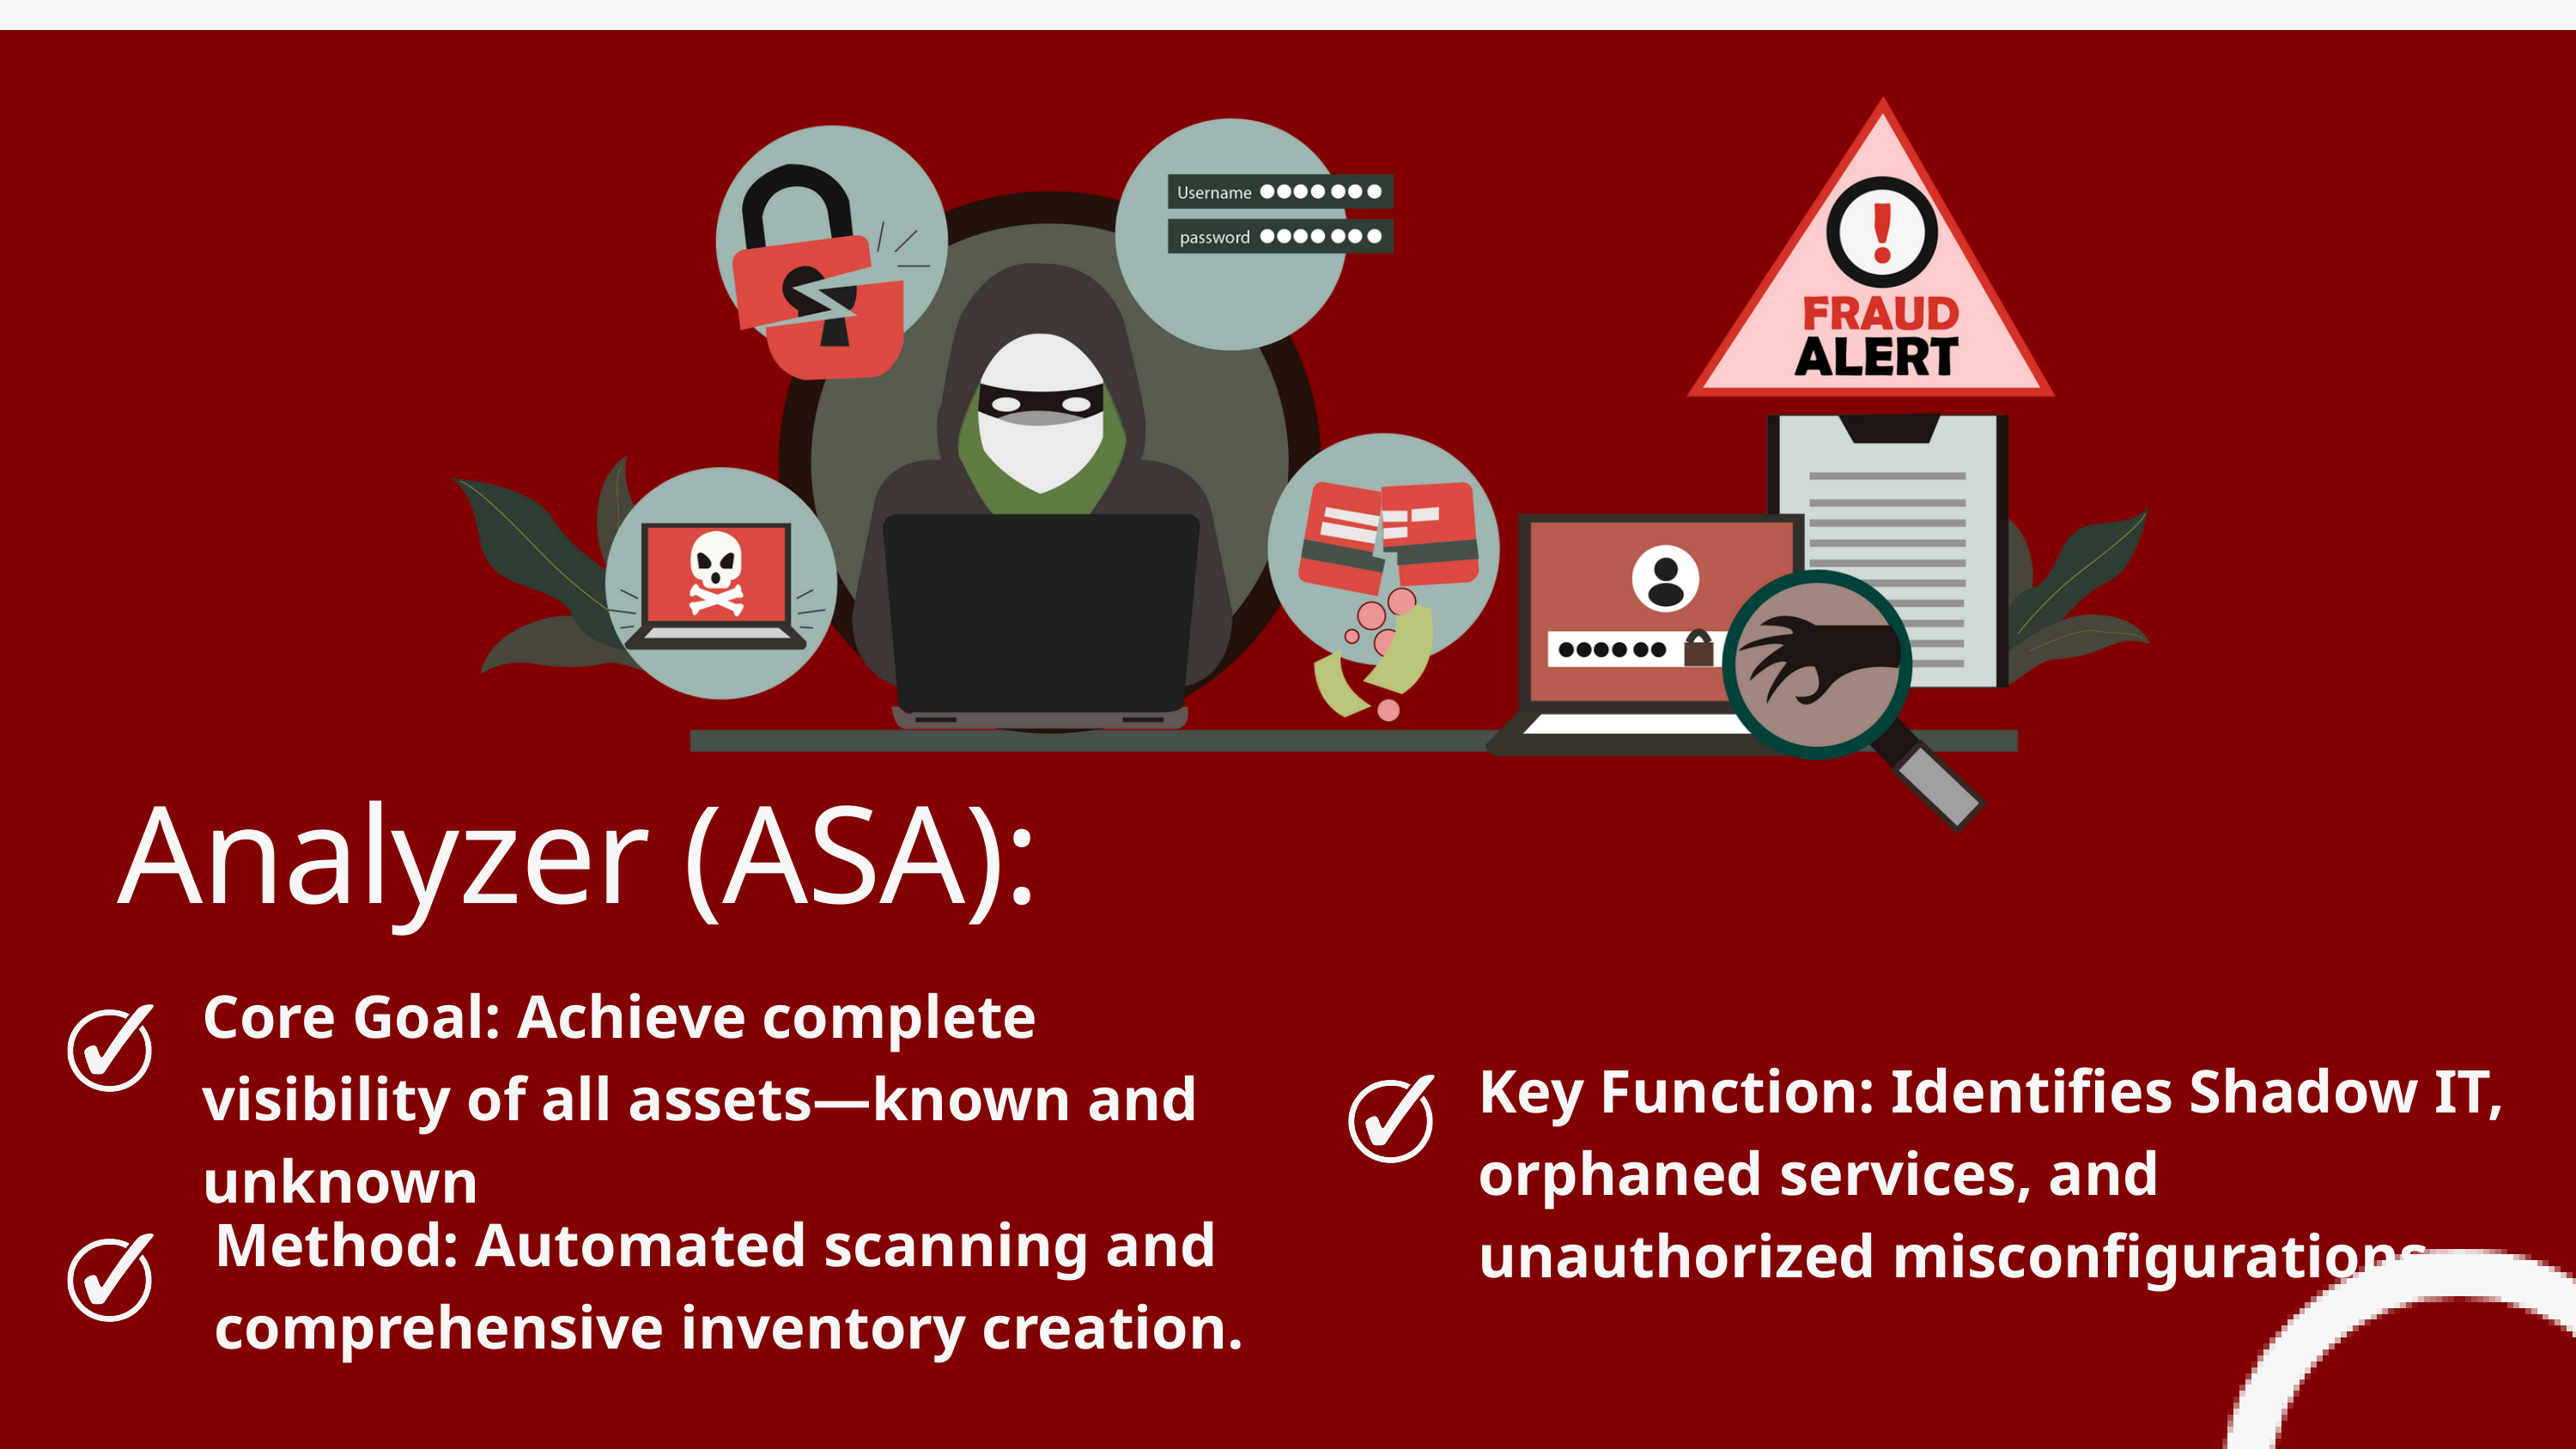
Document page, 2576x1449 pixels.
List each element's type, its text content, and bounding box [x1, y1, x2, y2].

text_box [449, 96, 2151, 834]
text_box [0, 0, 2576, 31]
text_box Analyzer (ASA): [117, 799, 1063, 931]
text_box Method: Automated scanning and comprehensive inventory creation. [214, 1195, 1358, 1361]
text_box [1348, 1075, 1435, 1163]
text_box [67, 1004, 154, 1092]
text_box [67, 1234, 154, 1322]
text_box Key Function: Identifies Shadow IT, orphaned services, and unauthorized misconfigurations. [1478, 1041, 2562, 1290]
text_box [2222, 1249, 2576, 1449]
text_box Core Goal: Achieve complete visibility of all assets—known and unknown [202, 967, 1300, 1216]
